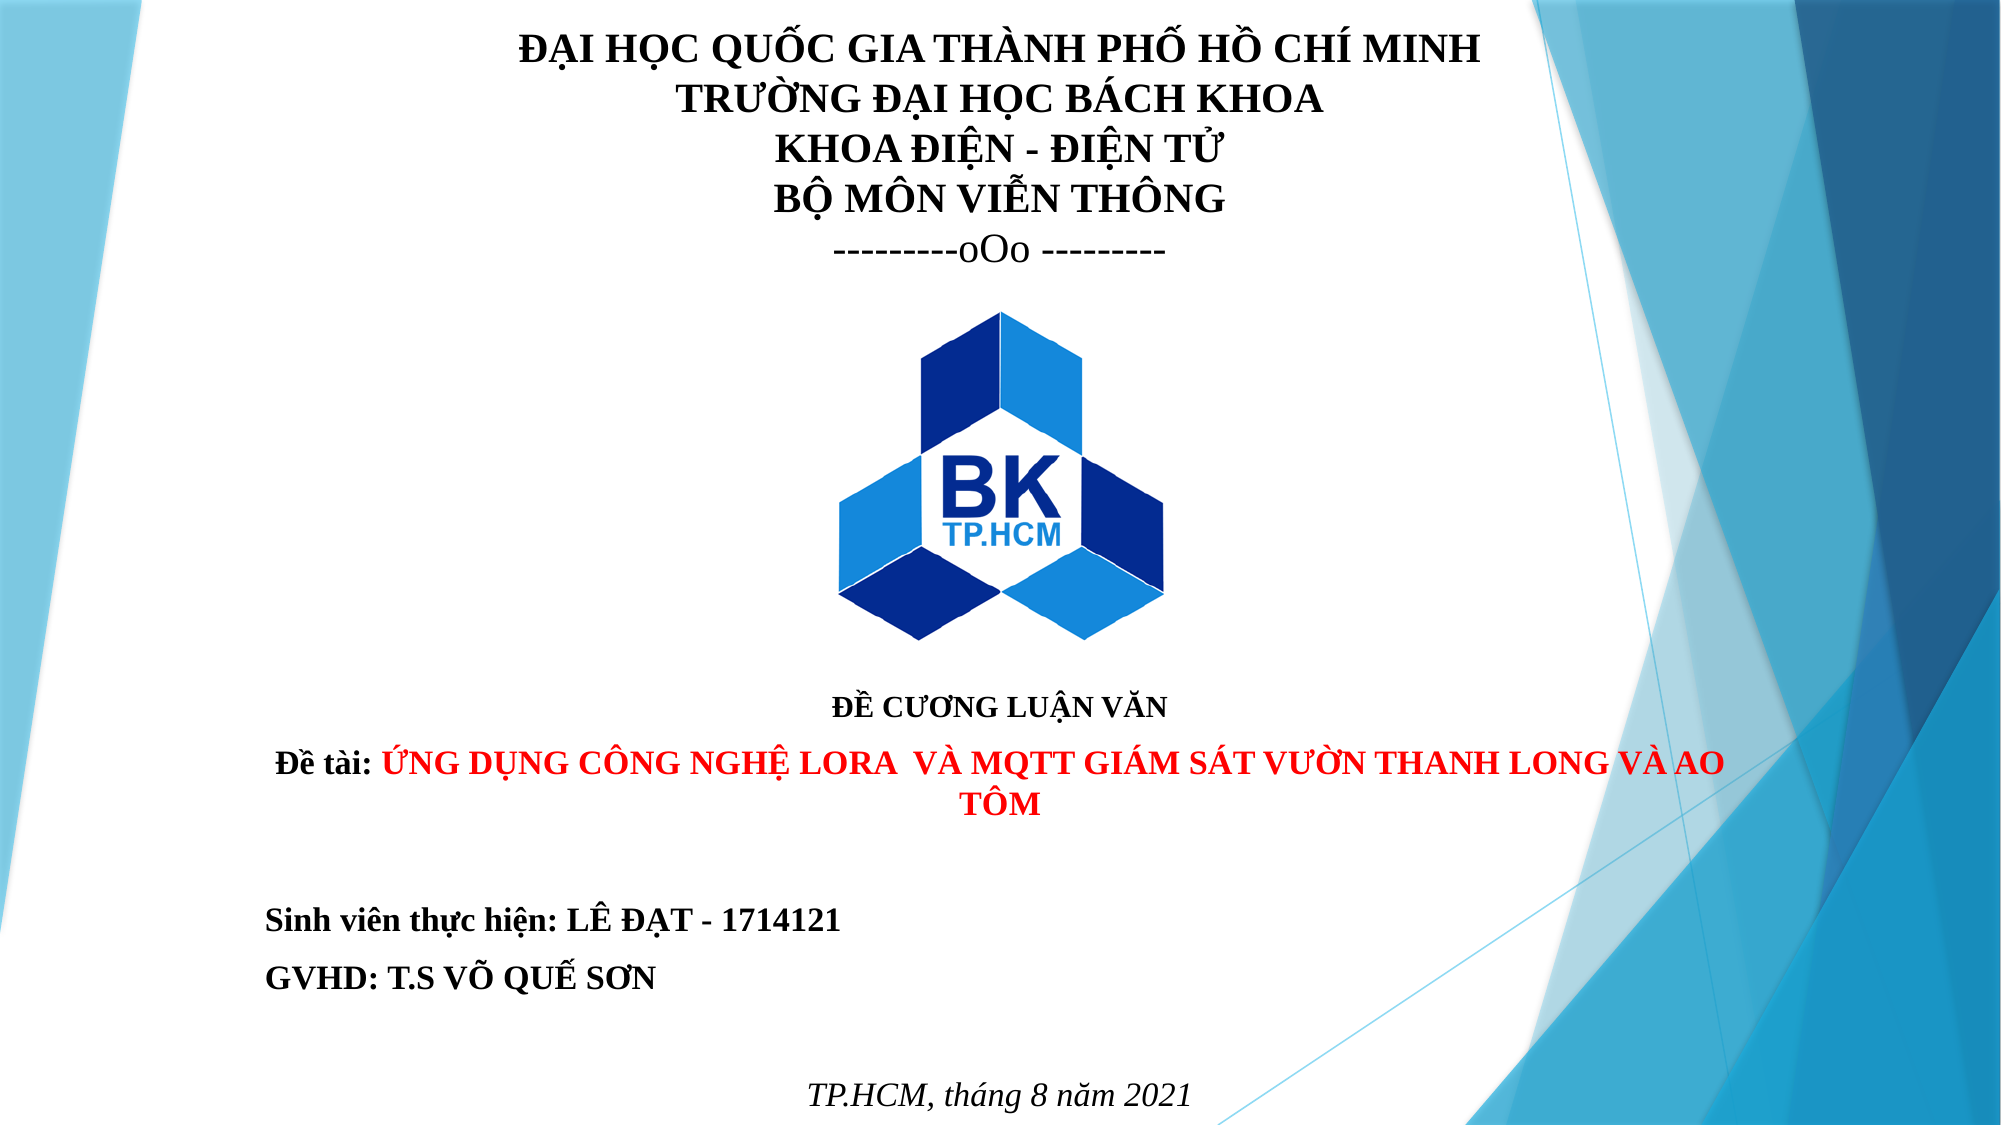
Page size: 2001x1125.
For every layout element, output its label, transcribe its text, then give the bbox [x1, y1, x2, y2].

title ĐẠI HỌC QUỐC GIA THÀNH PHỐ HỒ CHÍ MINH TRƯỜNG ĐẠI HỌC BÁCH KHOA KHOA ĐIỆN - ĐIỆN TỬ BỘ MÔN VIỄN THÔNG ---------oOo --------- [249, 0, 1750, 279]
picture [709, 188, 1291, 769]
subtitle ĐỀ CƯƠNG LUẬN VĂN Đề tài: ỨNG DỤNG CÔNG NGHỆ LORA VÀ MQTT GIÁM SÁT VƯỜN THANH LONG VÀ AO TÔM Sinh viên thực hiện: LÊ ĐẠT - 1714121 GVHD: T.S VÕ QUẾ SƠN TP.HCM, tháng 8 năm 2021 [249, 679, 1750, 1125]
